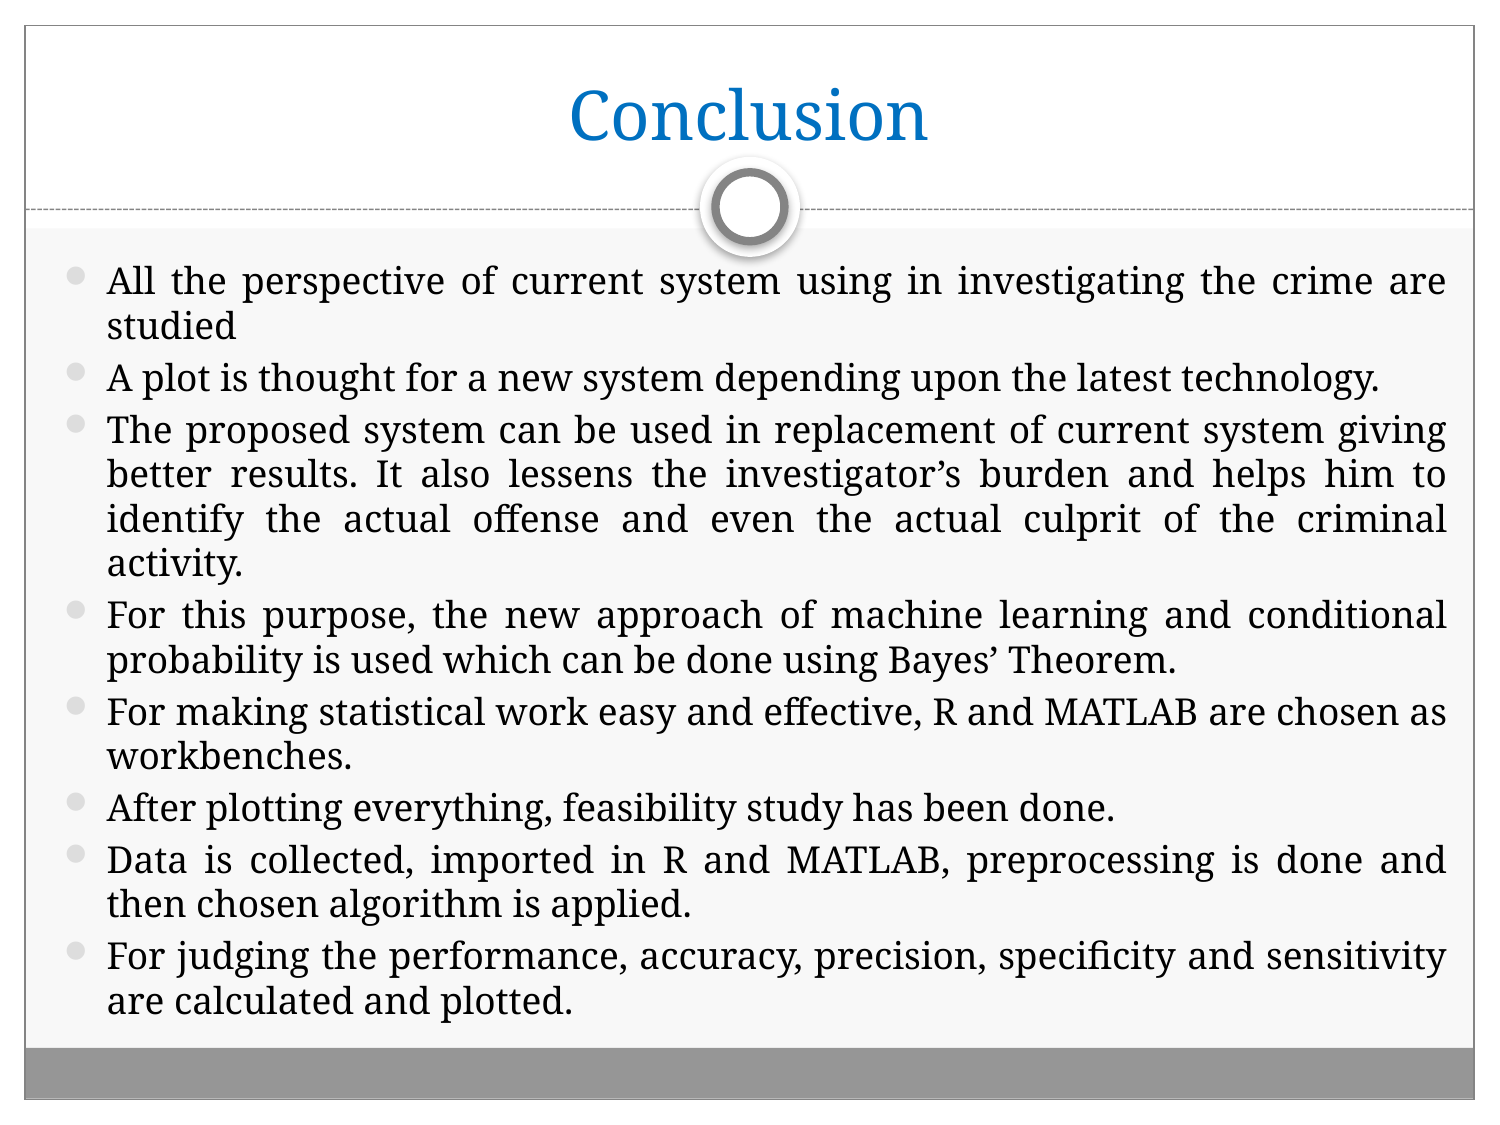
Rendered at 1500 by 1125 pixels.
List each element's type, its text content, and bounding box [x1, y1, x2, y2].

title Conclusion [49, 37, 1450, 162]
list All the perspective of current system using in investigating the crime are studied A plot is thought for a new system depending upon the latest technology. The proposed system can be used in replacement of current system giving better results. It also lessens the investigator’s burden and helps him to identify the actual offense and even the actual culprit of the criminal activity. For this purpose, the new approach of machine learning and conditional probability is used which can be done using Bayes’ Theorem. For making statistical work easy and effective, R and MATLAB are chosen as workbenches. After plotting everything, feasibility study has been done. Data is collected, imported in R and MATLAB, preprocessing is done and then chosen algorithm is applied. For judging the performance, accuracy, precision, specificity and sensitivity are calculated and plotted. [49, 250, 1463, 1038]
